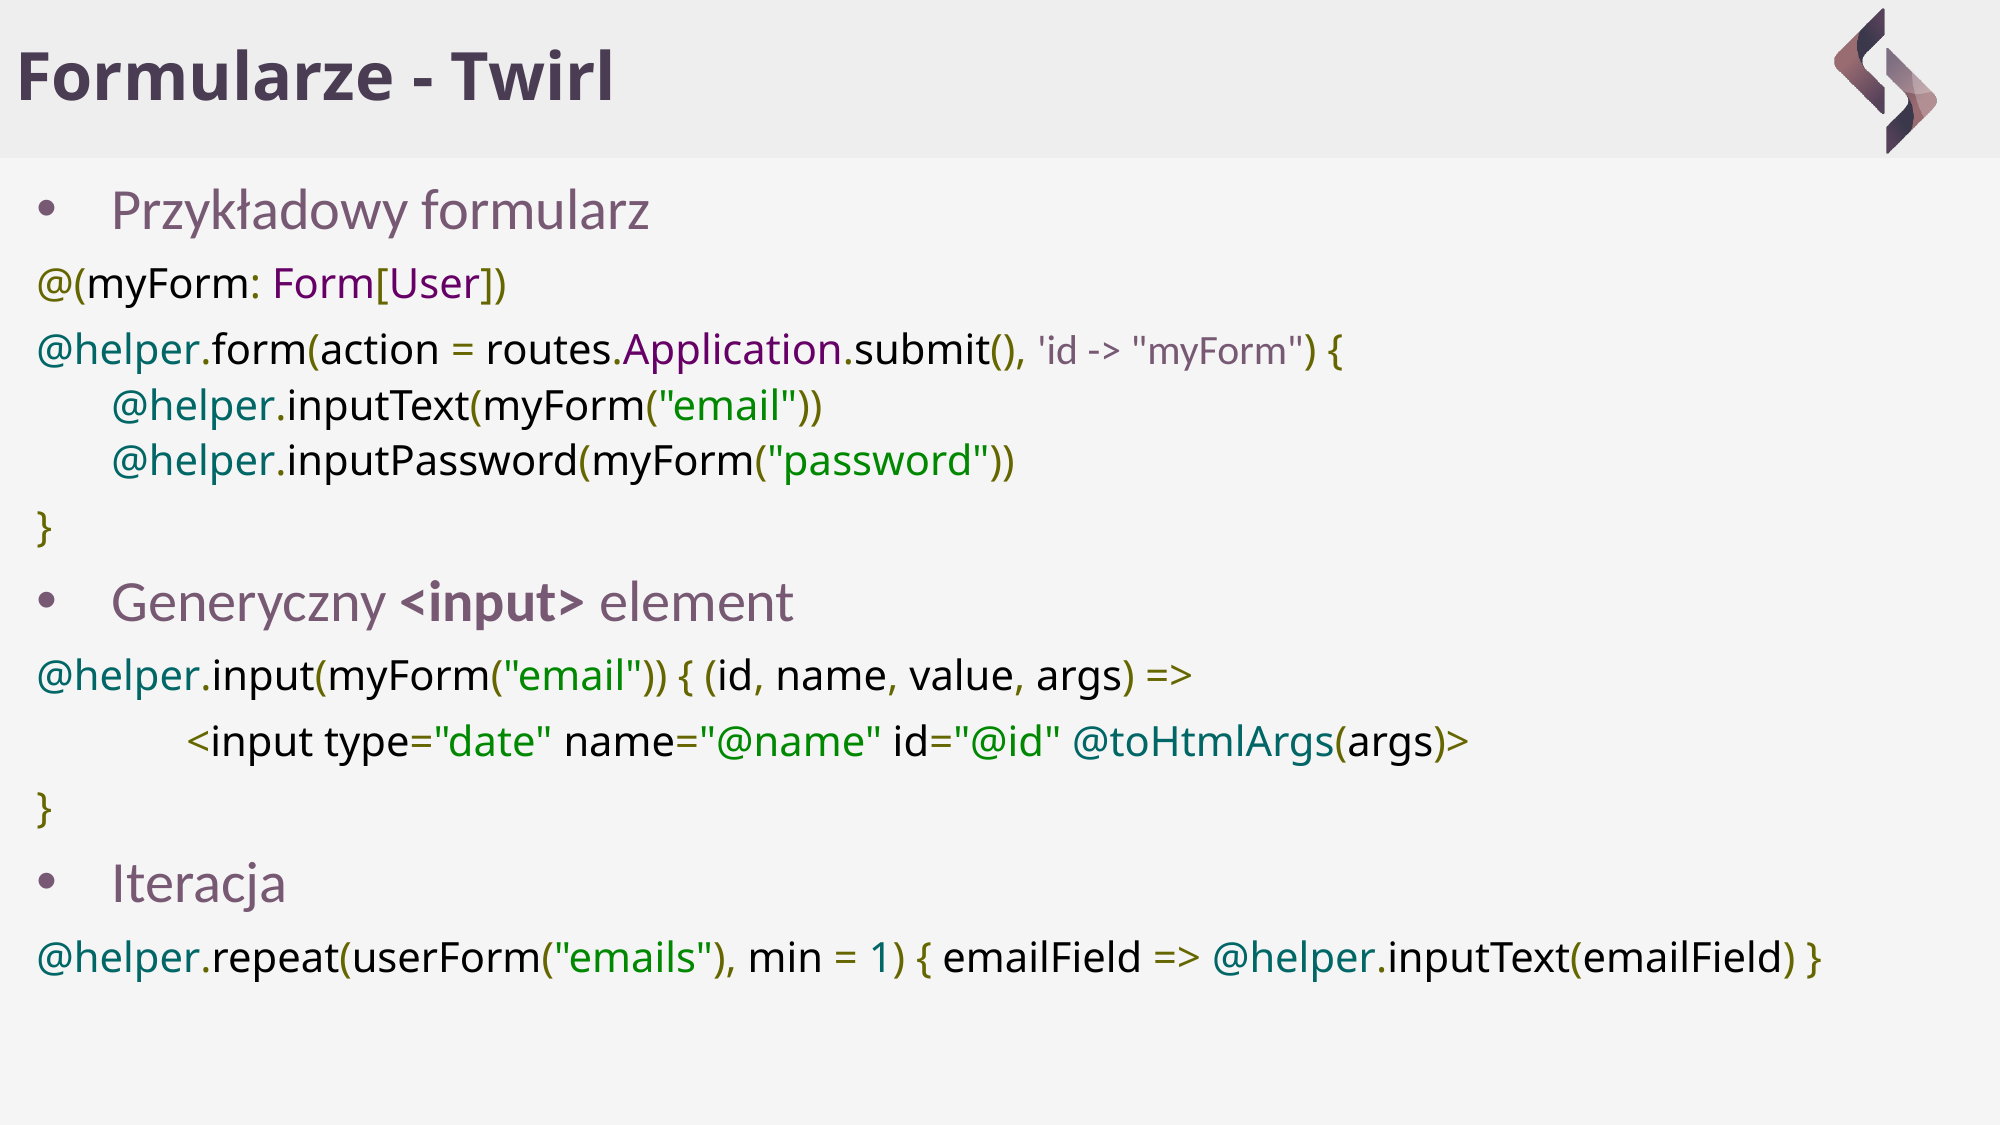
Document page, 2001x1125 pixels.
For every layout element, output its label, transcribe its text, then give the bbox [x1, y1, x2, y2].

list Przykładowy formularz @(myForm: Form[User]) @helper.form(action = routes.Application.submit(), 'id -> "myForm") { @helper.inputText(myForm("email")) @helper.inputPassword(myForm("password")) } Generyczny <input> element @helper.input(myForm("email")) { (id, name, value, args) => <input type="date" name="@name" id="@id" @toHtmlArgs(args)> } Iteracja @helper.repeat(userForm("emails"), min = 1) { emailField => @helper.inputText(emailField) } [21, 171, 1985, 1064]
title Formularze - Twirl [0, 0, 1788, 158]
picture [1787, 0, 2001, 166]
